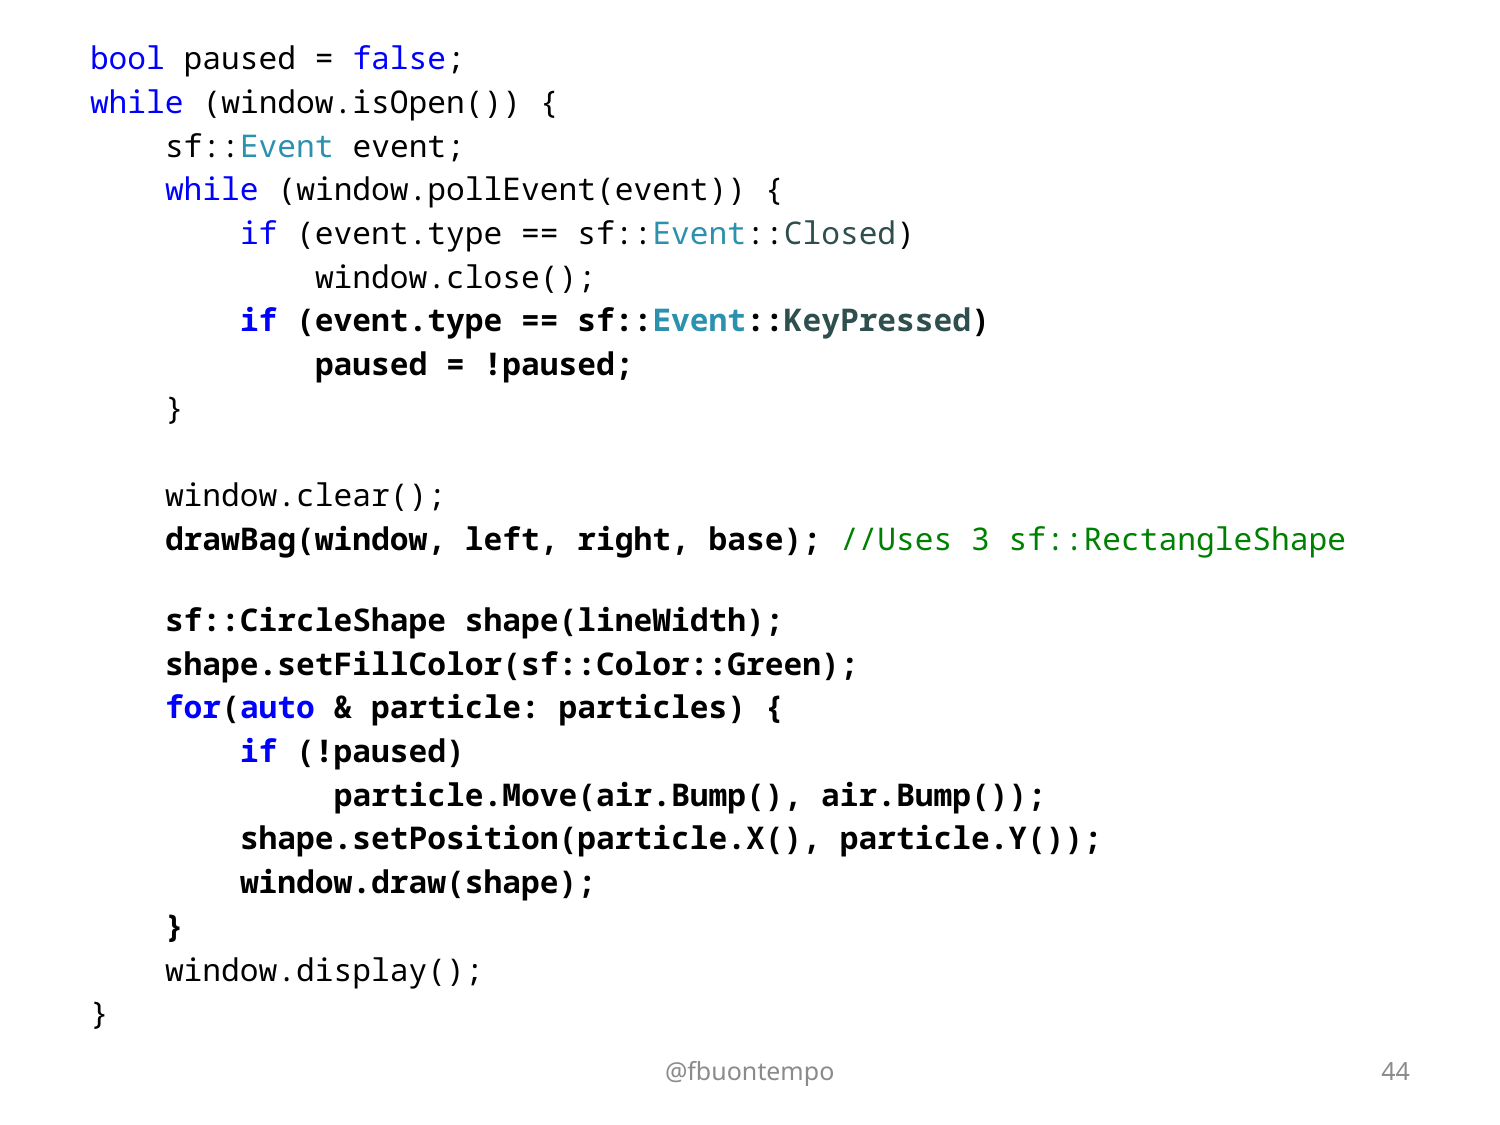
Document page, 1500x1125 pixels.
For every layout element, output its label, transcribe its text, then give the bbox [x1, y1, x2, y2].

footer @fbuontempo [512, 1042, 988, 1103]
slide_number 44 [1074, 1042, 1425, 1103]
list bool paused = false; while (window.isOpen()) { sf::Event event; while (window.pollEvent(event)) { if (event.type == sf::Event::Closed) window.close(); if (event.type == sf::Event::KeyPressed) paused = !paused; } window.clear(); drawBag(window, left, right, base); //Uses 3 sf::RectangleShape sf::CircleShape shape(lineWidth); shape.setFillColor(sf::Color::Green); for(auto & particle: particles) { if (!paused) particle.Move(air.Bump(), air.Bump()); shape.setPosition(particle.X(), particle.Y()); window.draw(shape); } window.display(); } [75, 30, 1425, 1035]
